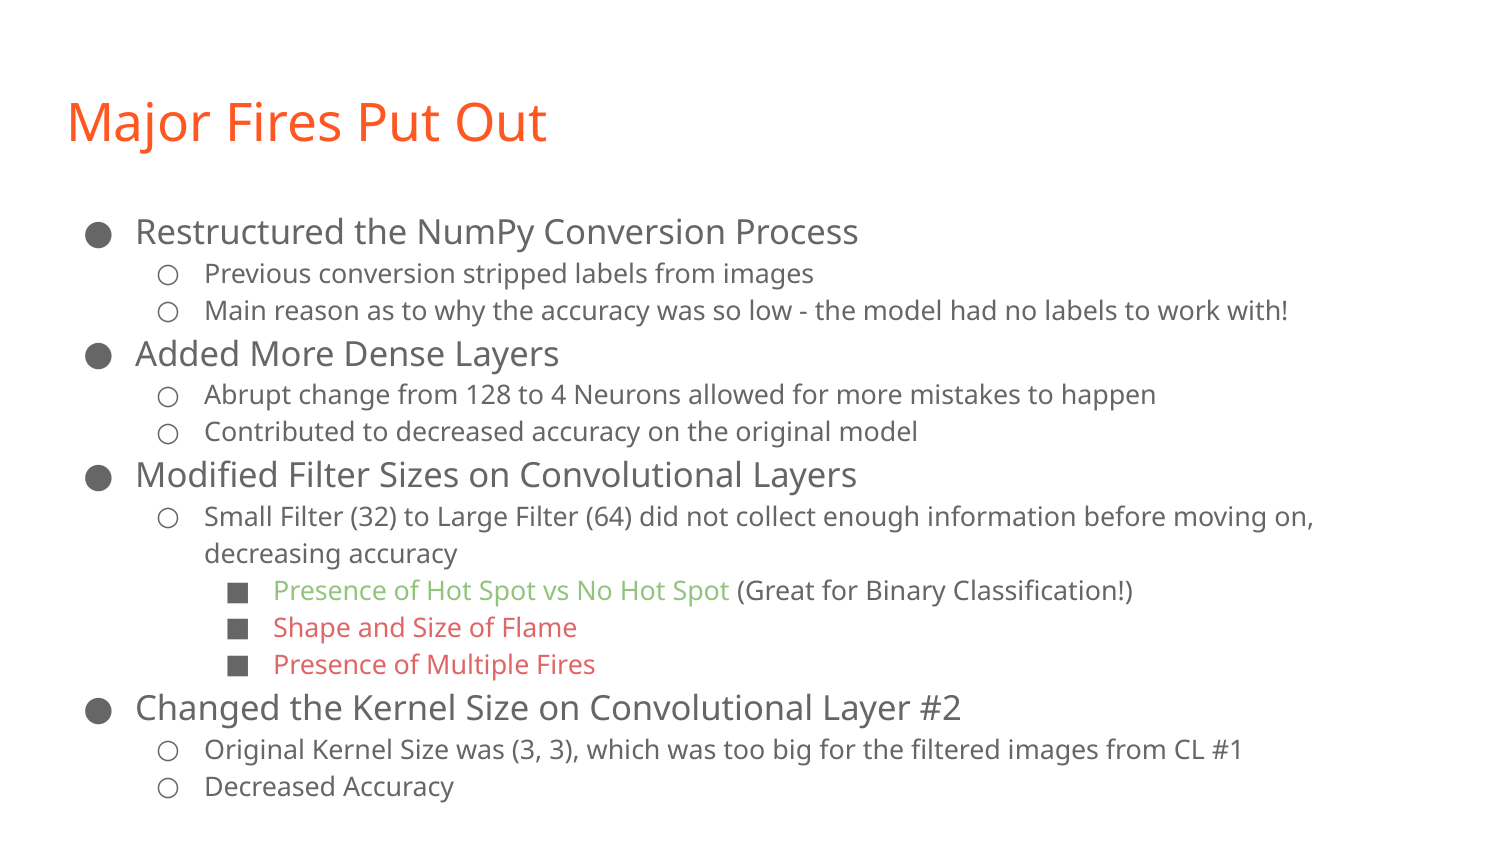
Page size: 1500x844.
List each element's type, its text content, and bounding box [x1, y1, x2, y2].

title Major Fires Put Out [51, 72, 1449, 167]
list Restructured the NumPy Conversion Process Previous conversion stripped labels from images Main reason as to why the accuracy was so low - the model had no labels to work with! Added More Dense Layers Abrupt change from 128 to 4 Neurons allowed for more mistakes to happen Contributed to decreased accuracy on the original model Modified Filter Sizes on Convolutional Layers Small Filter (32) to Large Filter (64) did not collect enough information before moving on, decreasing accuracy Presence of Hot Spot vs No Hot Spot (Great for Binary Classification!) Shape and Size of Flame Presence of Multiple Fires Changed the Kernel Size on Convolutional Layer #2 Original Kernel Size was (3, 3), which was too big for the filtered images from CL #1 Decreased Accuracy [51, 189, 1449, 821]
